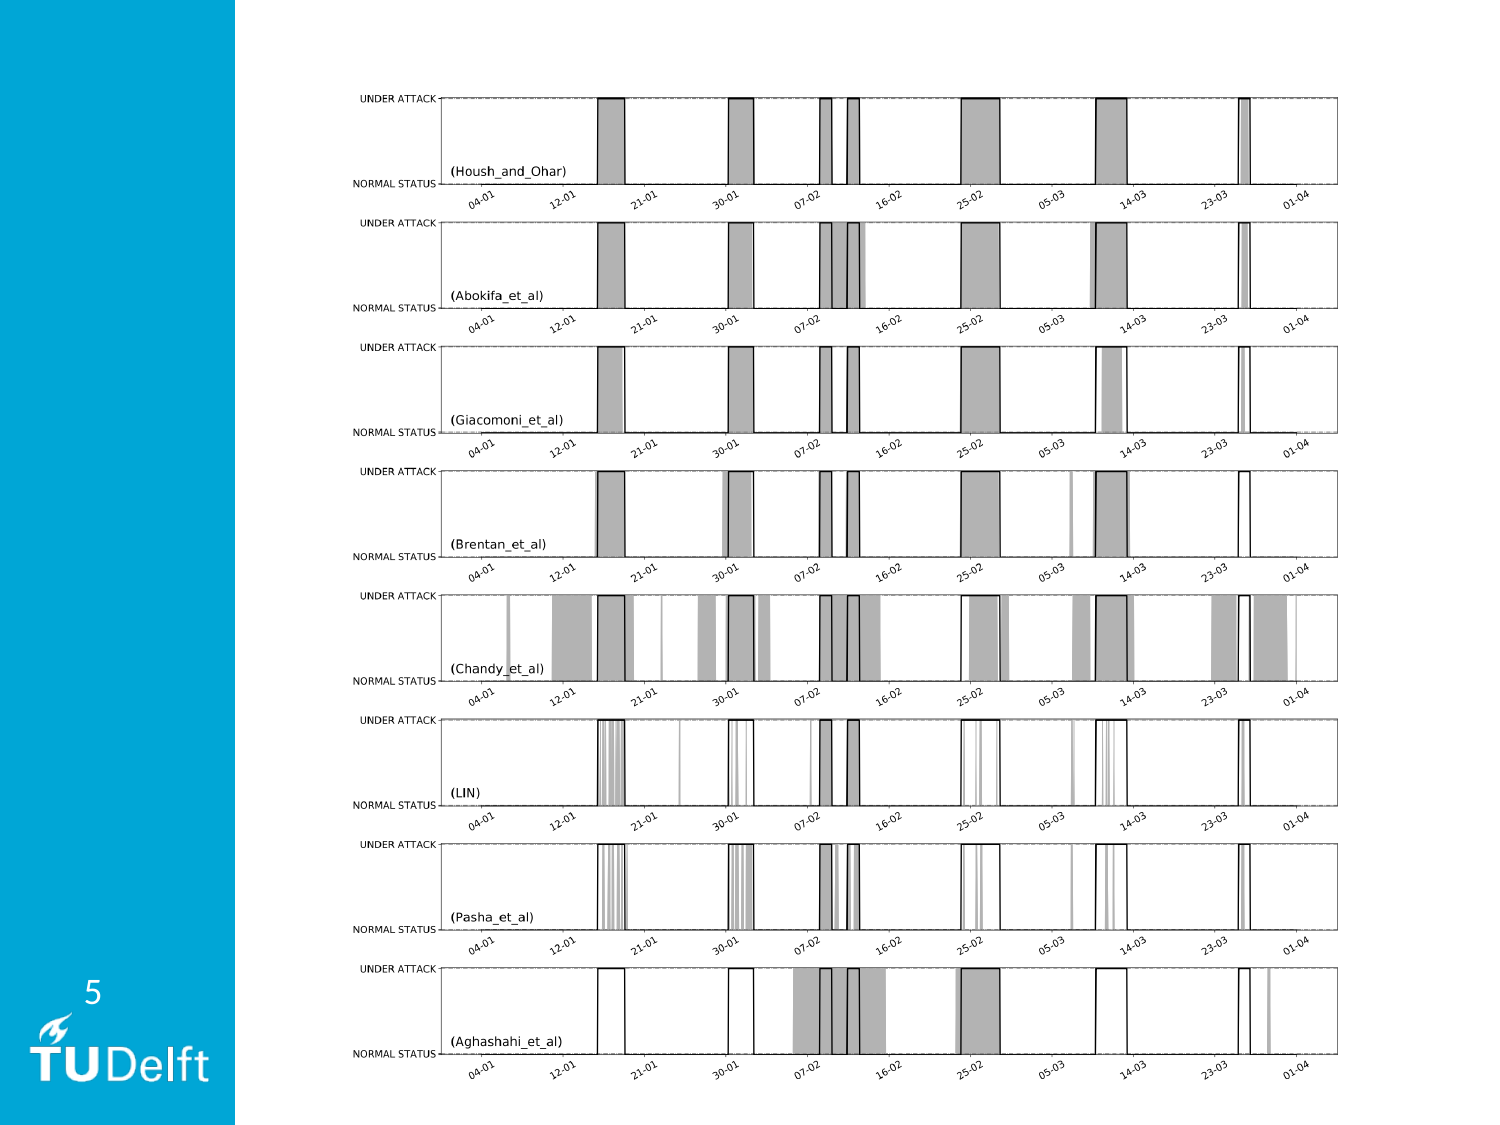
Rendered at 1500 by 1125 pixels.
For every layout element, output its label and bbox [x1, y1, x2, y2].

picture [345, 87, 1346, 1088]
